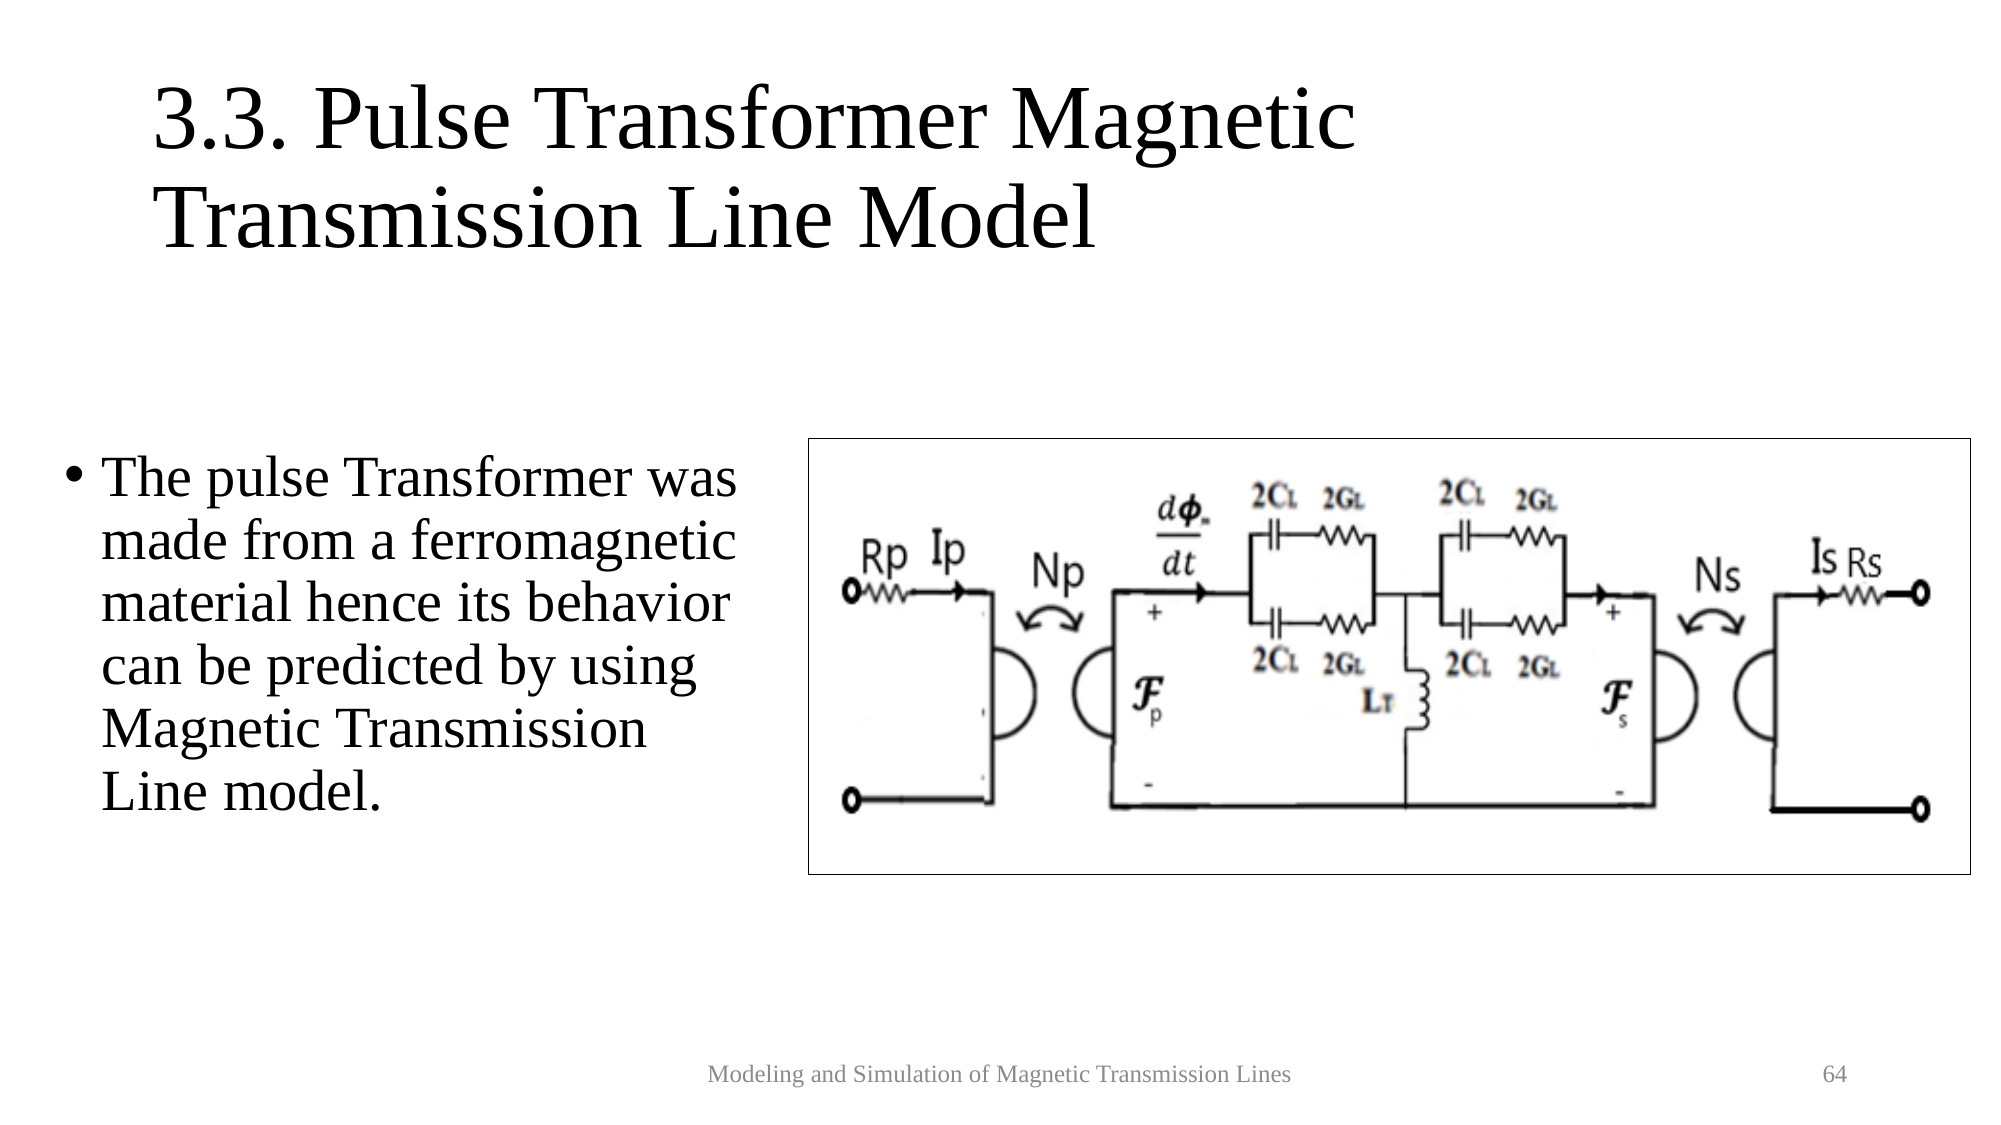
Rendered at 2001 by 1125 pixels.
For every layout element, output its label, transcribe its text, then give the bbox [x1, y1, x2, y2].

list The pulse Transformer was made from a ferromagnetic material hence its behavior can be predicted by using Magnetic Transmission Line model. [49, 438, 783, 862]
footer Modeling and Simulation of Magnetic Transmission Lines [662, 1042, 1338, 1103]
picture [808, 438, 1971, 875]
slide_number 64 [1412, 1042, 1863, 1103]
title 3.3. Pulse Transformer Magnetic Transmission Line Model [137, 59, 1863, 278]
